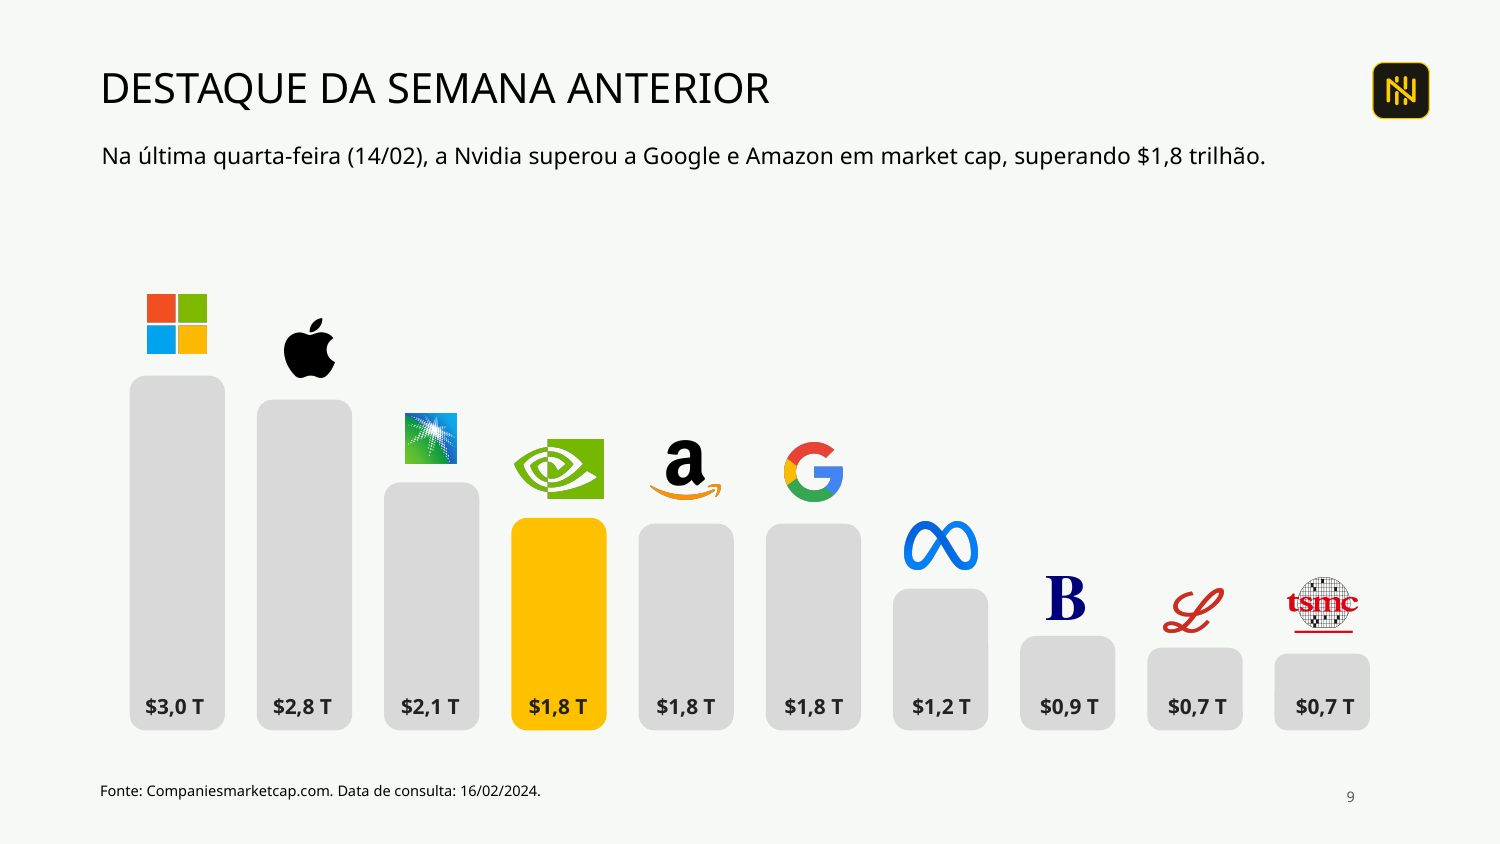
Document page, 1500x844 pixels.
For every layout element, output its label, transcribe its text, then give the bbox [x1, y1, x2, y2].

text_box [763, 521, 864, 733]
picture [904, 521, 978, 571]
text_box $2,8 T [270, 694, 335, 728]
text_box [381, 480, 482, 733]
text_box [1018, 633, 1118, 733]
text_box Na última quarta-feira (14/02), a Nvidia superou a Google e Amazon em market cap, superando $1,8 trilhão. [101, 141, 1342, 185]
picture [147, 294, 208, 354]
text_box $0,9 T [1037, 694, 1102, 728]
text_box [890, 586, 991, 733]
text_box $1,8 T [526, 694, 591, 728]
text_box [509, 515, 609, 733]
title DESTAQUE DA SEMANA ANTERIOR [100, 61, 1370, 140]
text_box $1,8 T [653, 694, 719, 728]
text_box [127, 373, 228, 733]
picture [1286, 577, 1358, 634]
picture [405, 412, 457, 465]
picture [514, 439, 604, 500]
text_box [636, 521, 736, 733]
picture [650, 439, 721, 500]
text_box $0,7 T [1165, 694, 1230, 728]
text_box [1145, 645, 1245, 733]
text_box [1272, 651, 1372, 733]
picture [1369, 60, 1433, 121]
picture [784, 442, 843, 502]
picture [1046, 575, 1086, 620]
picture [284, 317, 335, 378]
text_box $1,8 T [781, 694, 846, 728]
text_box Fonte: Companiesmarketcap.com. Data de consulta: 16/02/2024. [100, 782, 1335, 844]
picture [1163, 588, 1224, 633]
text_box [254, 397, 355, 733]
text_box $3,0 T [142, 694, 207, 728]
text_box $2,1 T [398, 694, 463, 728]
text_box $0,7 T [1293, 694, 1358, 728]
text_box $1,2 T [909, 694, 974, 728]
